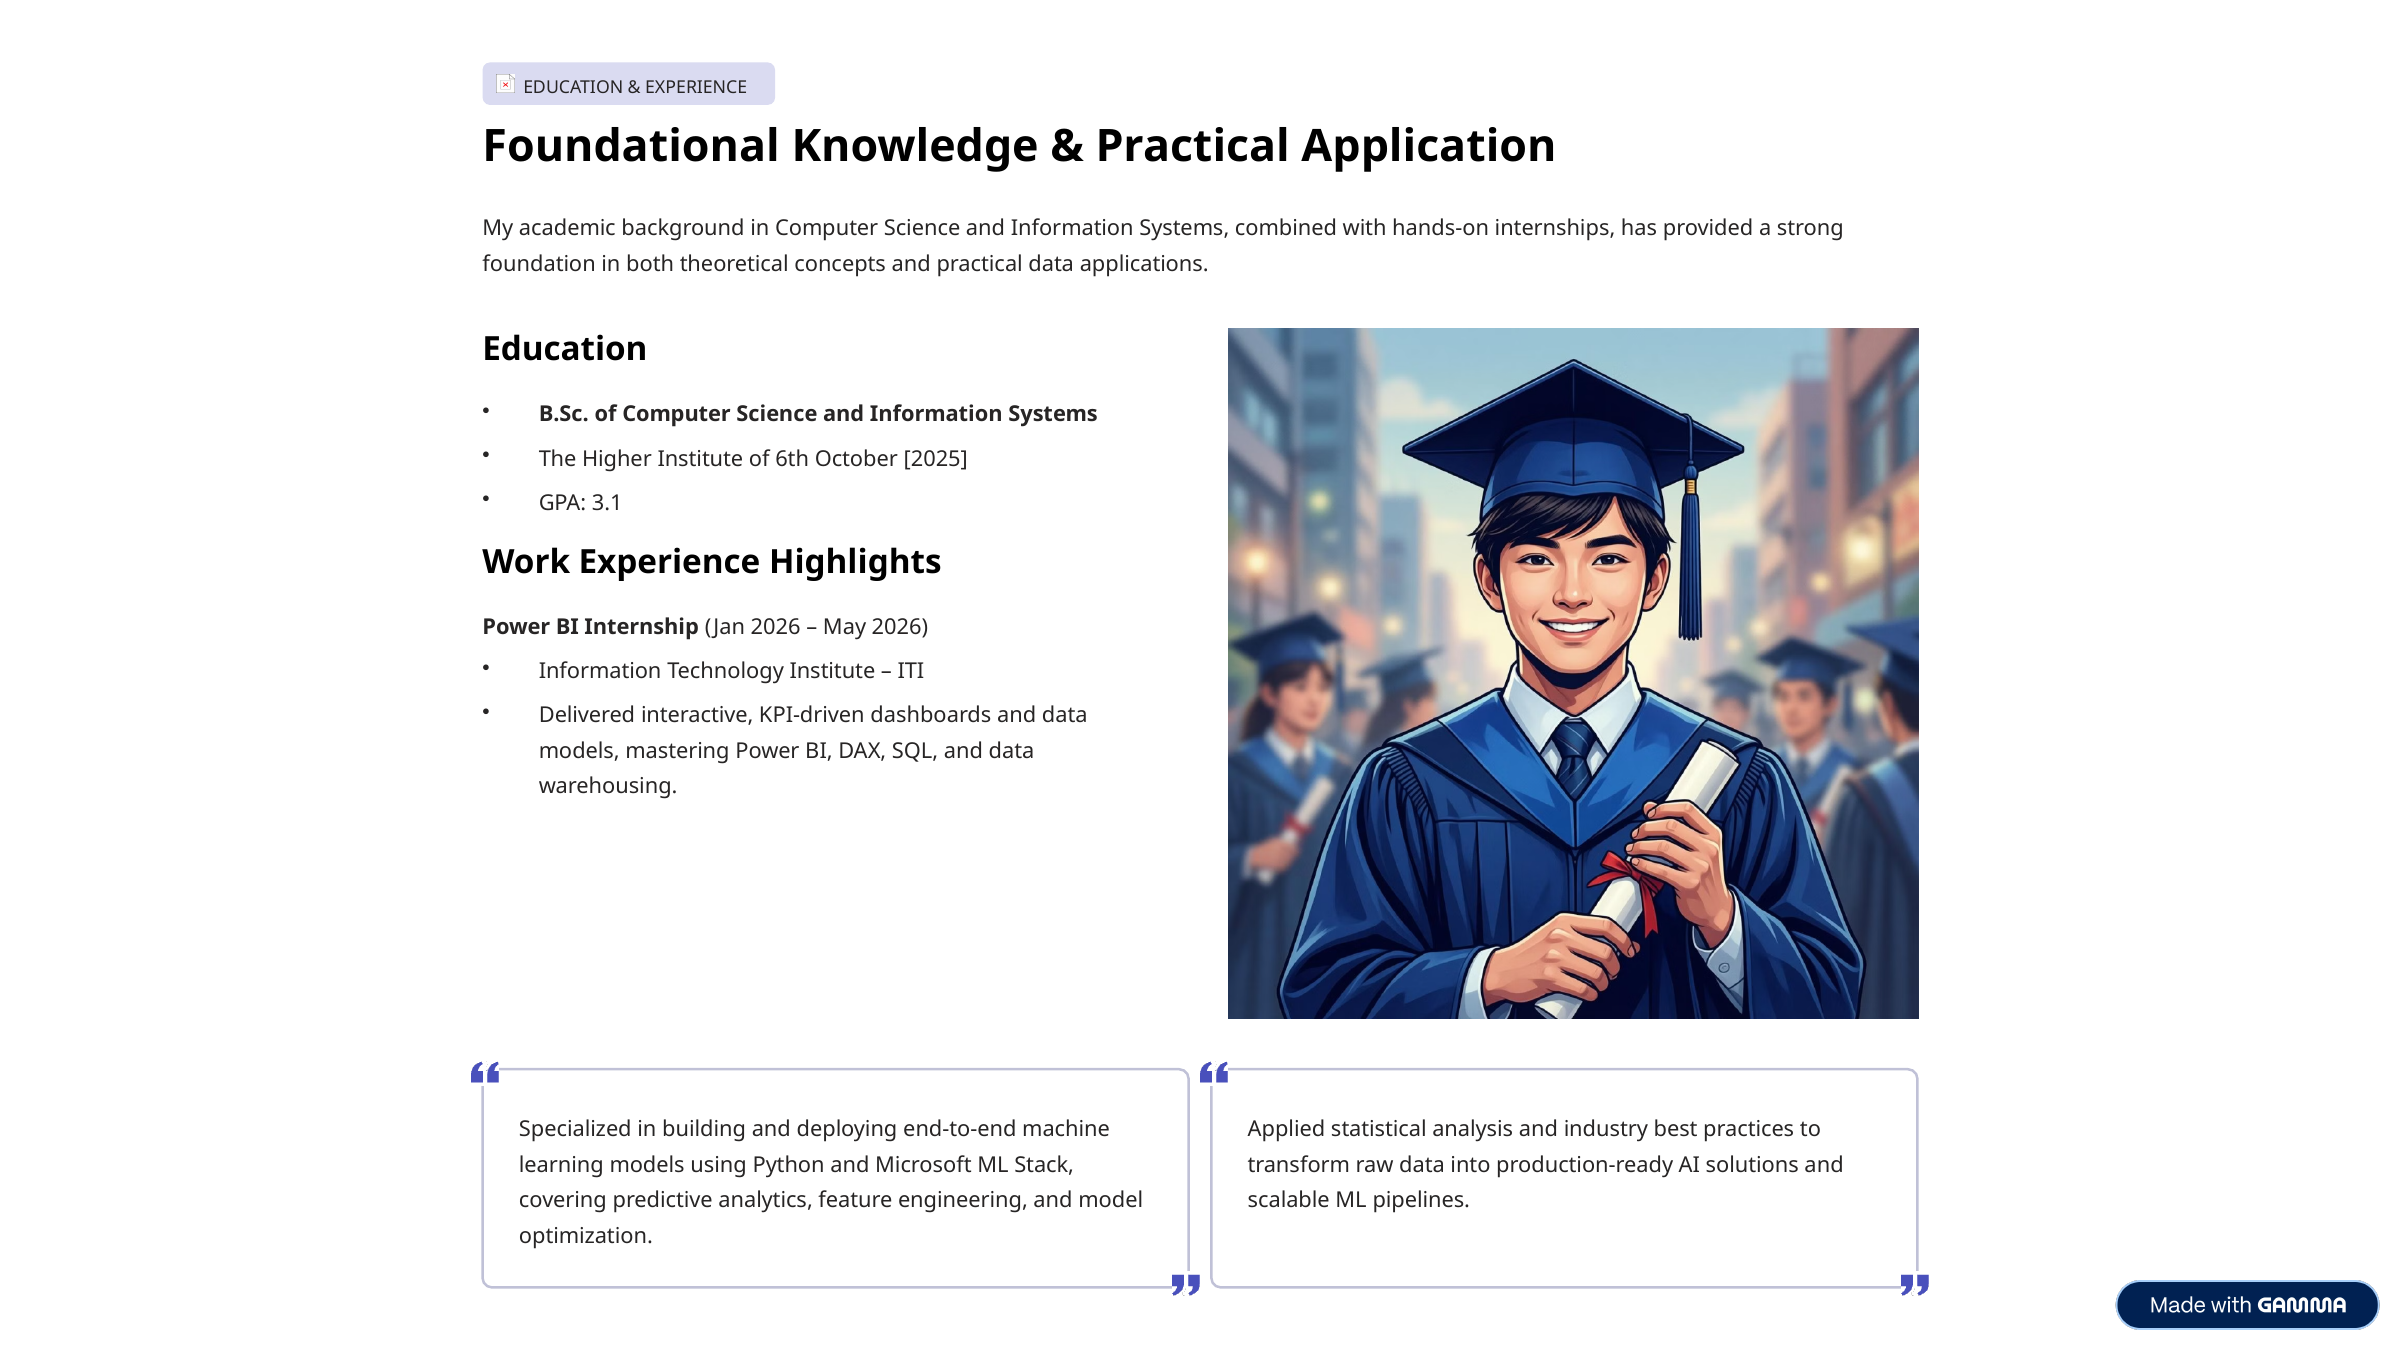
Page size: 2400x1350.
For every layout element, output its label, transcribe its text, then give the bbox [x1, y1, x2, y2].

text_box The Higher Institute of 6th October [2025] [482, 435, 1173, 472]
text_box [1211, 1069, 1918, 1288]
picture [1200, 1058, 1228, 1086]
picture [1172, 1271, 1200, 1299]
text_box Power BI Internship (Jan 2026 – May 2026) [482, 603, 1173, 640]
text_box [482, 62, 776, 105]
picture [496, 74, 515, 93]
picture [471, 1058, 499, 1086]
text_box Delivered interactive, KPI-driven dashboards and data models, mastering Power BI, DAX, SQL, and data warehousing. [482, 691, 1173, 801]
text_box My academic background in Computer Science and Information Systems, combined with hands-on internships, has provided a strong foundation in both theoretical concepts and practical data applications. [482, 204, 1918, 278]
text_box Foundational Knowledge & Practical Application [482, 114, 1544, 171]
text_box Information Technology Institute – ITI [482, 647, 1173, 684]
text_box Work Experience Highlights [482, 538, 944, 581]
text_box Applied statistical analysis and industry best practices to transform raw data into production-ready AI solutions and scalable ML pipelines. [1247, 1105, 1881, 1215]
picture [1228, 328, 1919, 1019]
text_box Specialized in building and deploying end-to-end machine learning models using Python and Microsoft ML Stack, covering predictive analytics, feature engineering, and model optimization. [518, 1105, 1152, 1251]
text_box GPA: 3.1 [482, 479, 1173, 516]
text_box EDUCATION & EXPERIENCE [523, 69, 762, 99]
picture [2106, 1271, 2389, 1339]
text_box B.Sc. of Computer Science and Information Systems [482, 390, 1173, 428]
text_box Education [482, 325, 823, 369]
text_box [482, 1069, 1189, 1288]
picture [1901, 1271, 1929, 1299]
